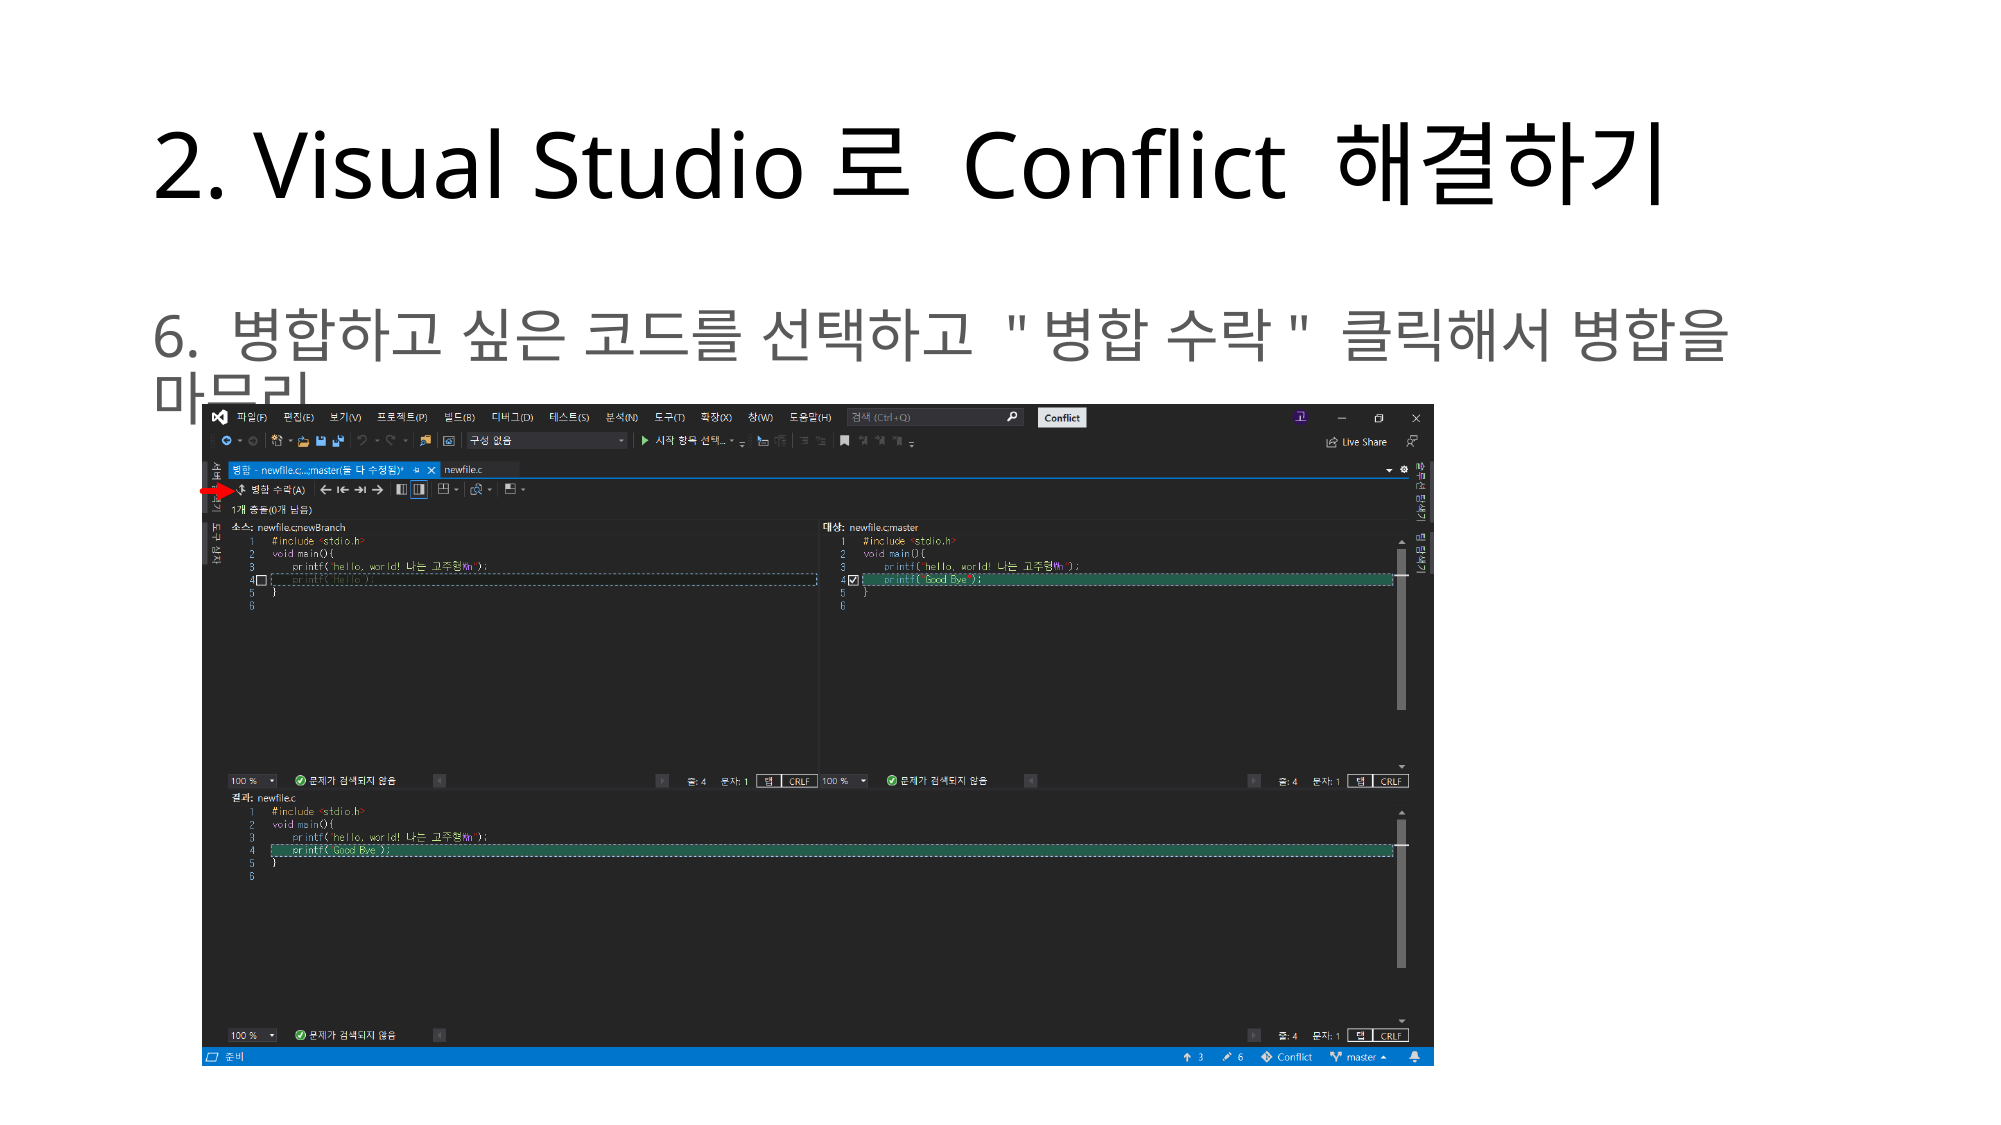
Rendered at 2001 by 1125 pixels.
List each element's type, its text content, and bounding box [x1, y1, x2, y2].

list 6. 병합하고 싶은 코드를 선택하고 "병합 수락" 클릭해서 병합을 마무리 [137, 299, 1863, 1014]
picture [202, 404, 1434, 1066]
title 2. Visual Studio로 Conflict 해결하기 [137, 59, 1863, 278]
